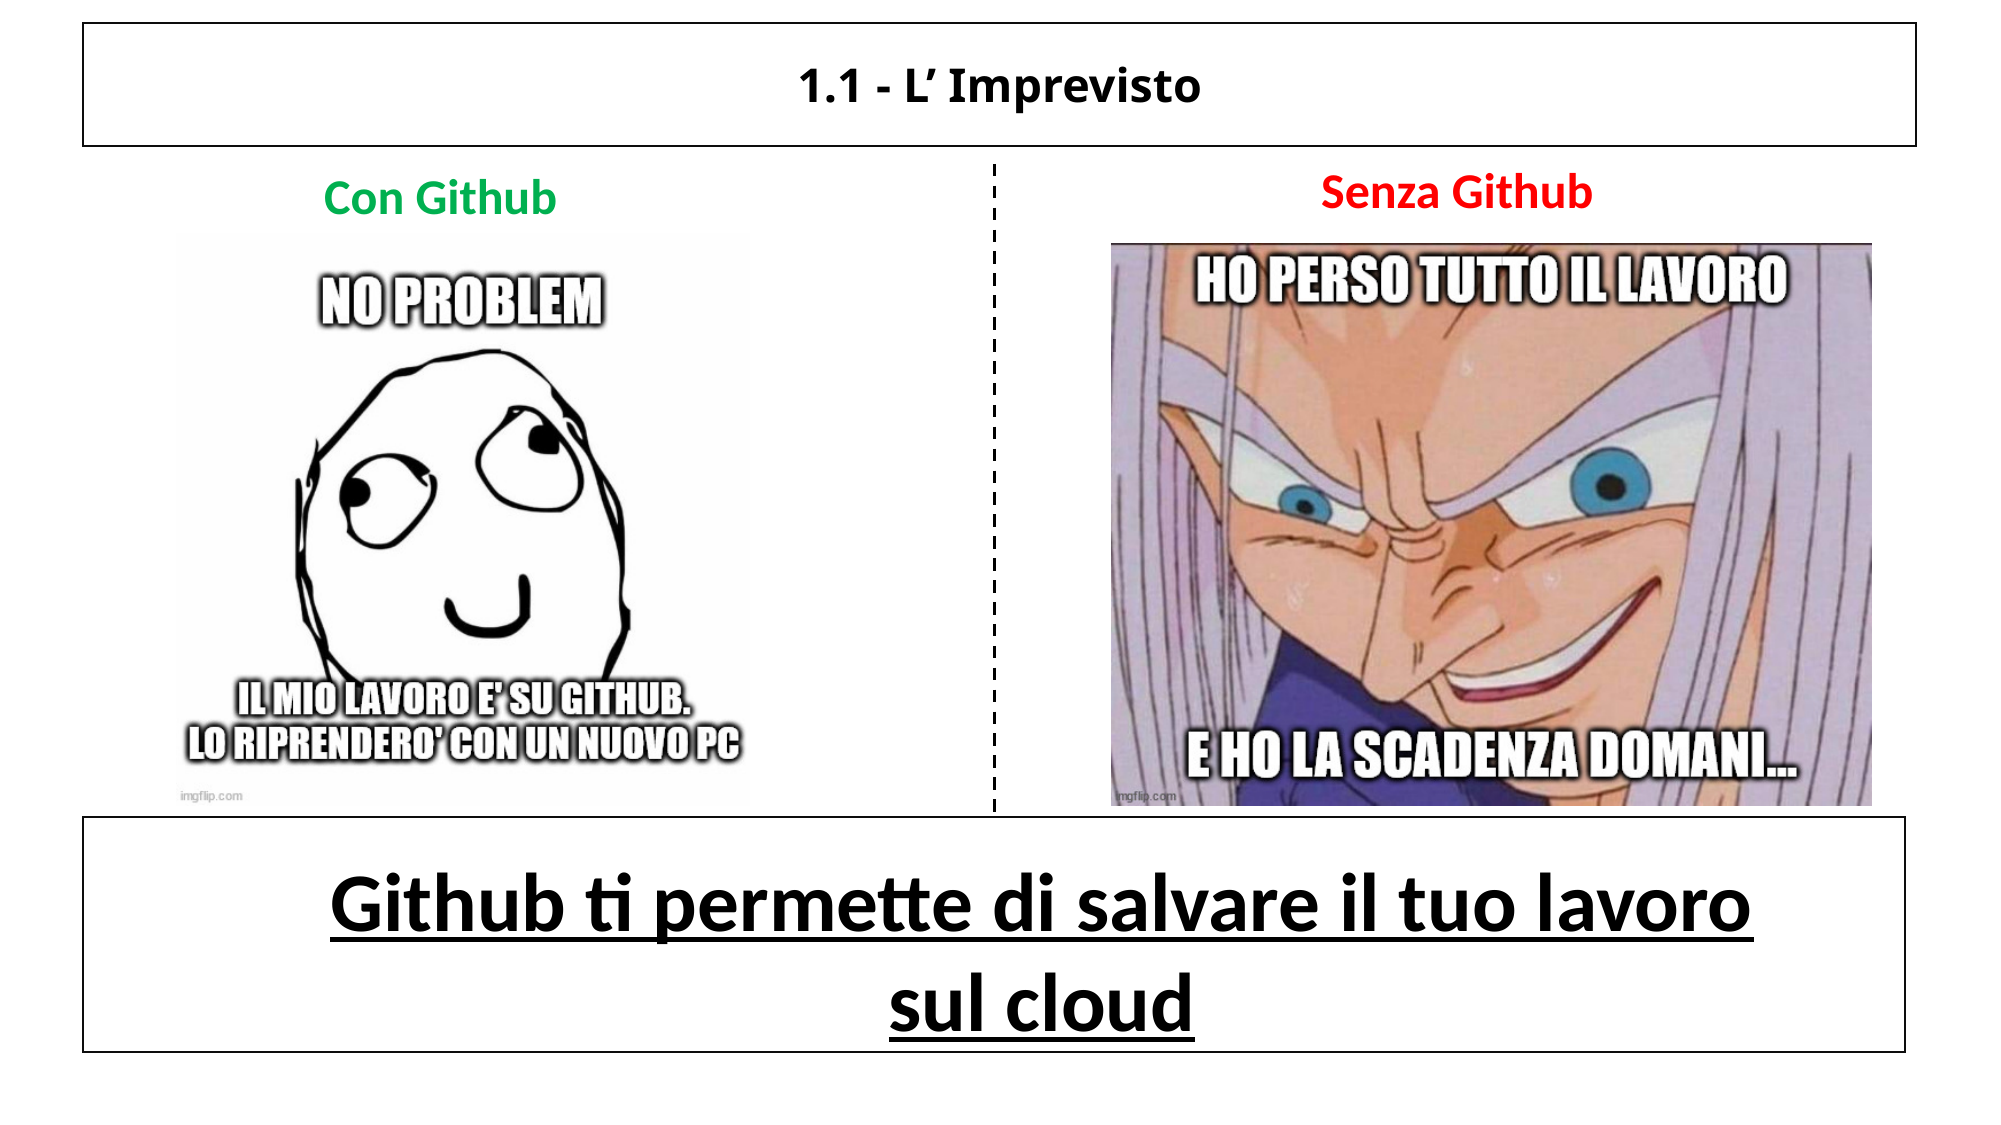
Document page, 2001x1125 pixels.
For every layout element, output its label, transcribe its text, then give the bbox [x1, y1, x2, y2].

text_box Github ti permette di salvare il tuo lavoro sul cloud [309, 840, 1775, 1056]
text_box Con Github [309, 157, 724, 233]
title 1.1 - L’ Imprevisto [117, 53, 1883, 121]
text_box [82, 816, 1906, 1053]
text_box Senza Github [1306, 151, 1799, 226]
picture [1111, 243, 1872, 806]
picture [176, 233, 750, 806]
text_box [82, 22, 1917, 147]
